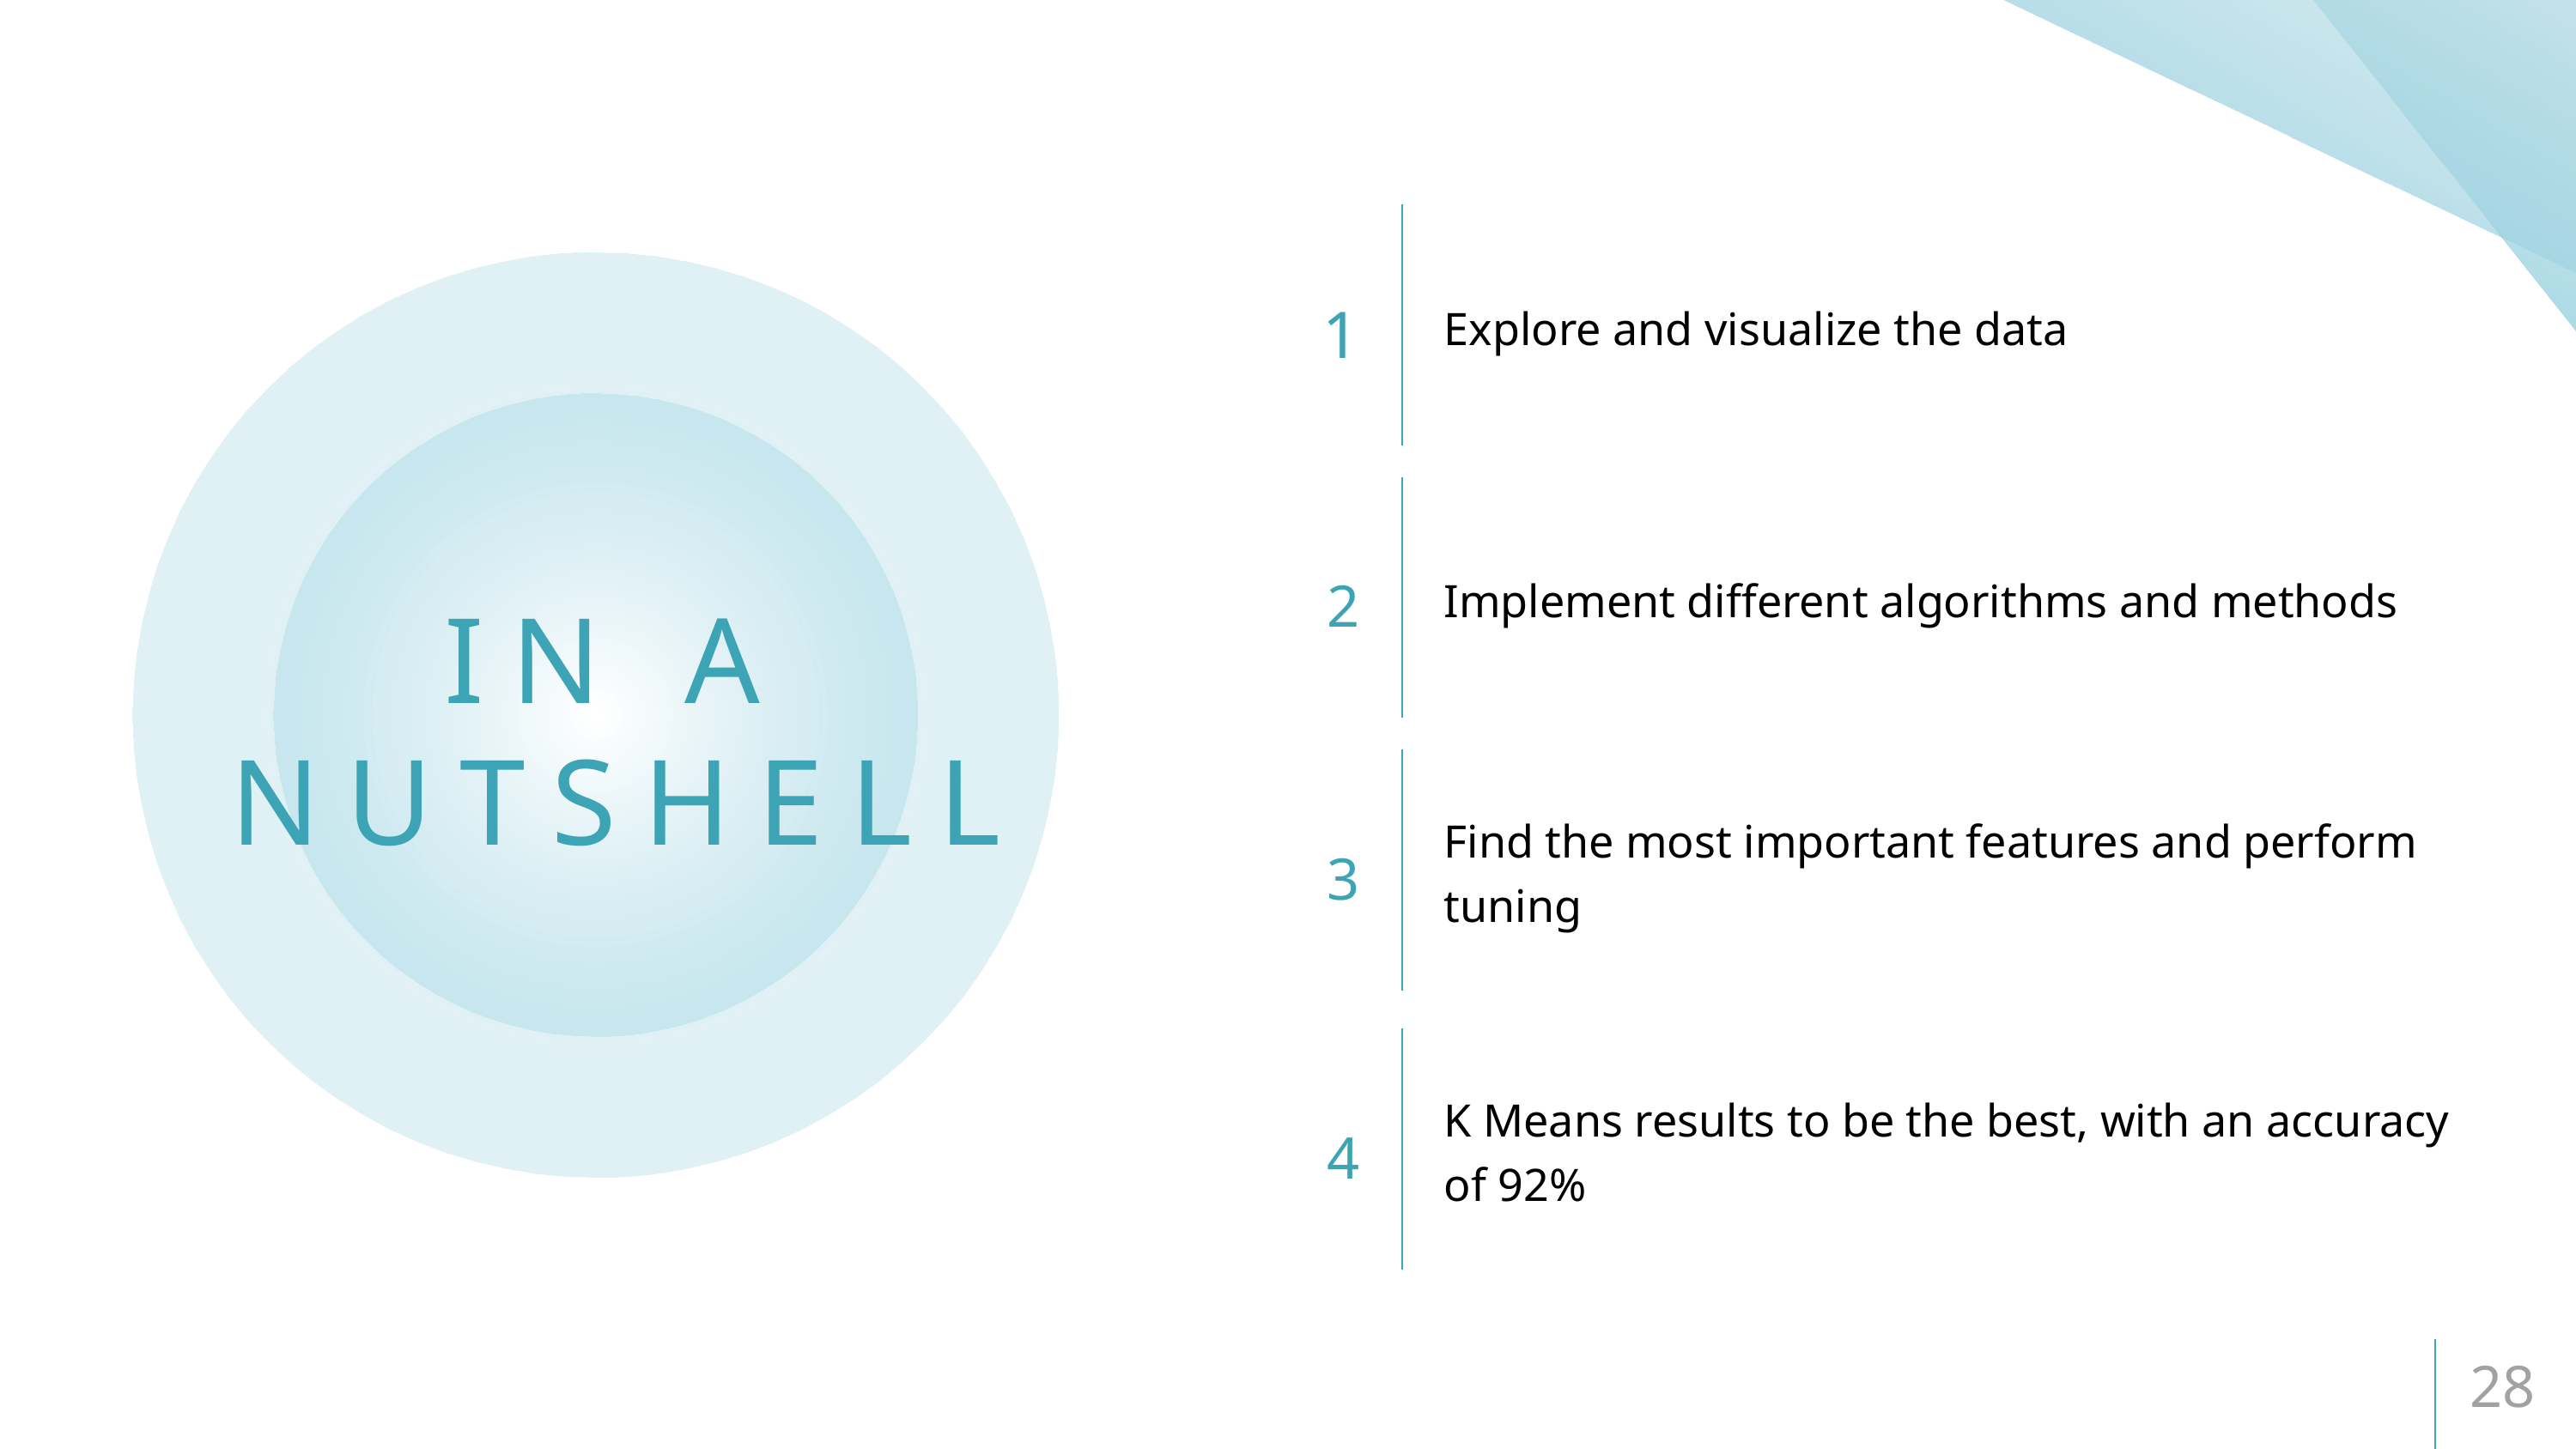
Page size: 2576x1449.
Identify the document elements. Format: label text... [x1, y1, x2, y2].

list 2 [1091, 534, 1383, 661]
list Explore and visualize the data [1420, 217, 2474, 427]
list K Means results to be the best, with an accuracy of 92% [1420, 1040, 2493, 1251]
list 3 [1091, 806, 1383, 934]
list 1 [1091, 261, 1383, 389]
list 4 [1091, 1085, 1383, 1213]
list Find the most important features and perform tuning [1420, 762, 2474, 972]
text_box [1624, 811, 1650, 894]
list Implement different algorithms and methods [1420, 489, 2474, 700]
title IN A NUTSHELL [159, 540, 1072, 915]
slide_number 28 [2446, 1350, 2575, 1428]
